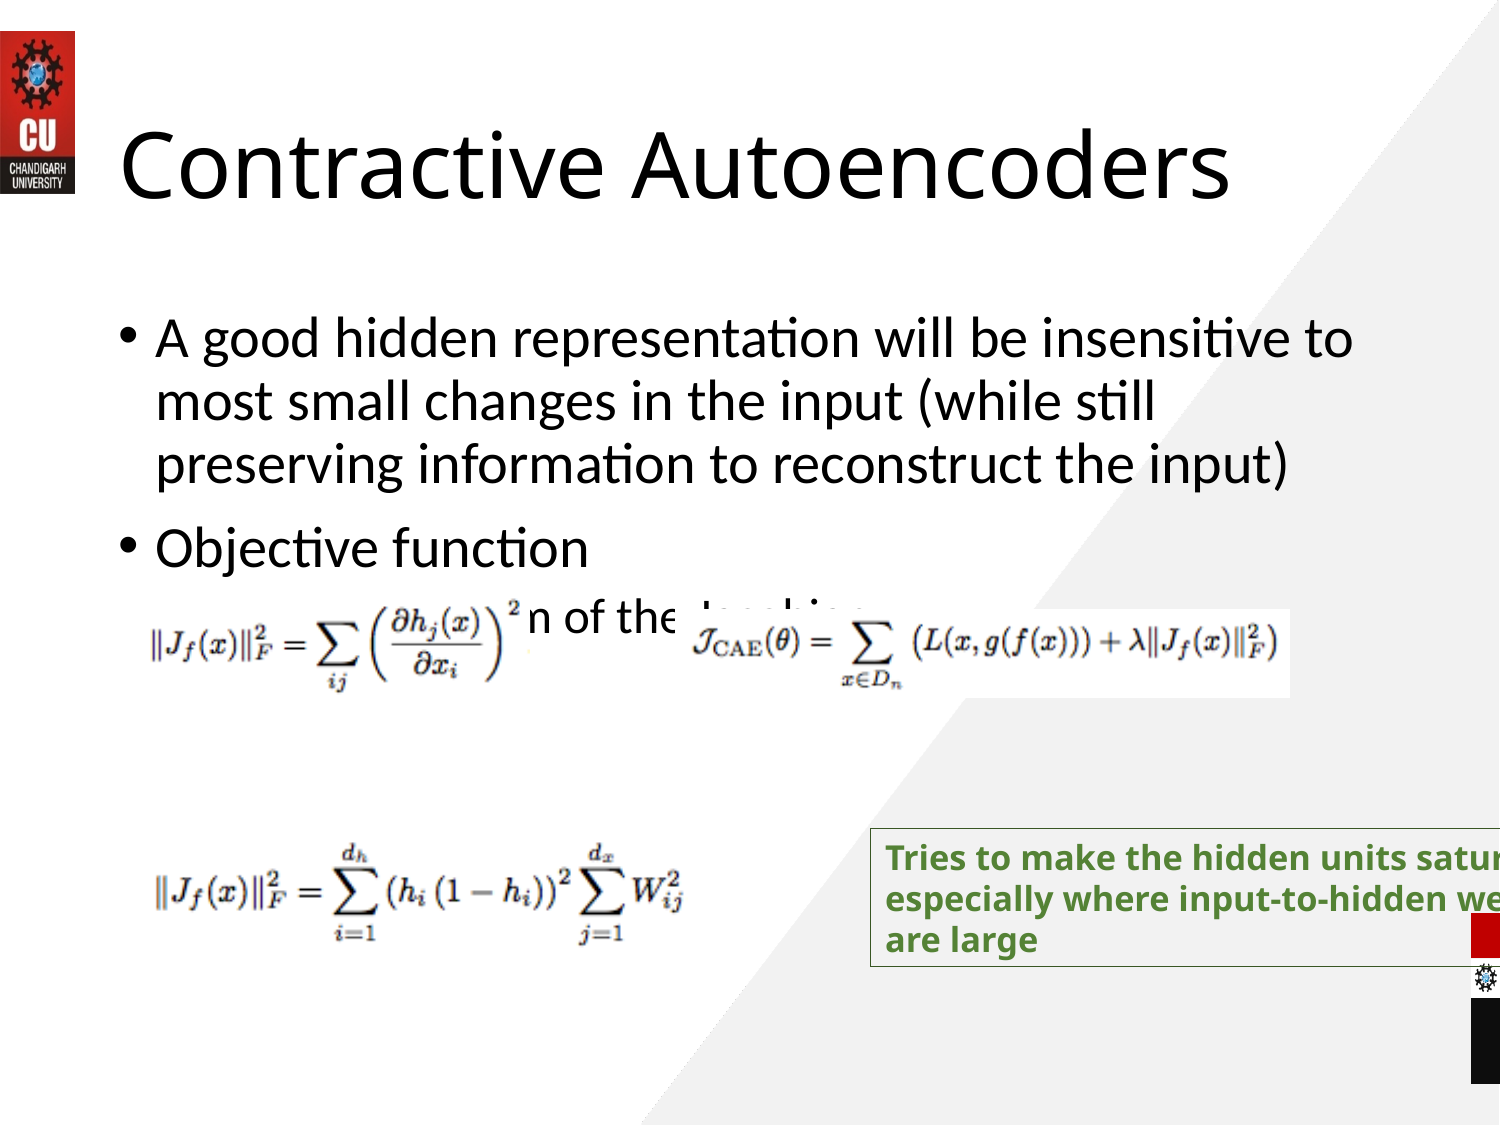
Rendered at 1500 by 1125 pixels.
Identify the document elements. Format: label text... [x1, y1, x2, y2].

title Contractive Autoencoders [103, 59, 1397, 278]
list A good hidden representation will be insensitive to most small changes in the input (while still preserving information to reconstruct the input) Objective function Frobenius norm of the Jacobian For logistic hidden: [103, 299, 1397, 1014]
picture [0, 0, 1500, 1125]
picture [143, 828, 688, 961]
picture [675, 609, 1290, 698]
text_box Tries to make the hidden units saturate, especially where input-to-hidden weights are large [870, 828, 1500, 967]
picture [131, 591, 530, 709]
